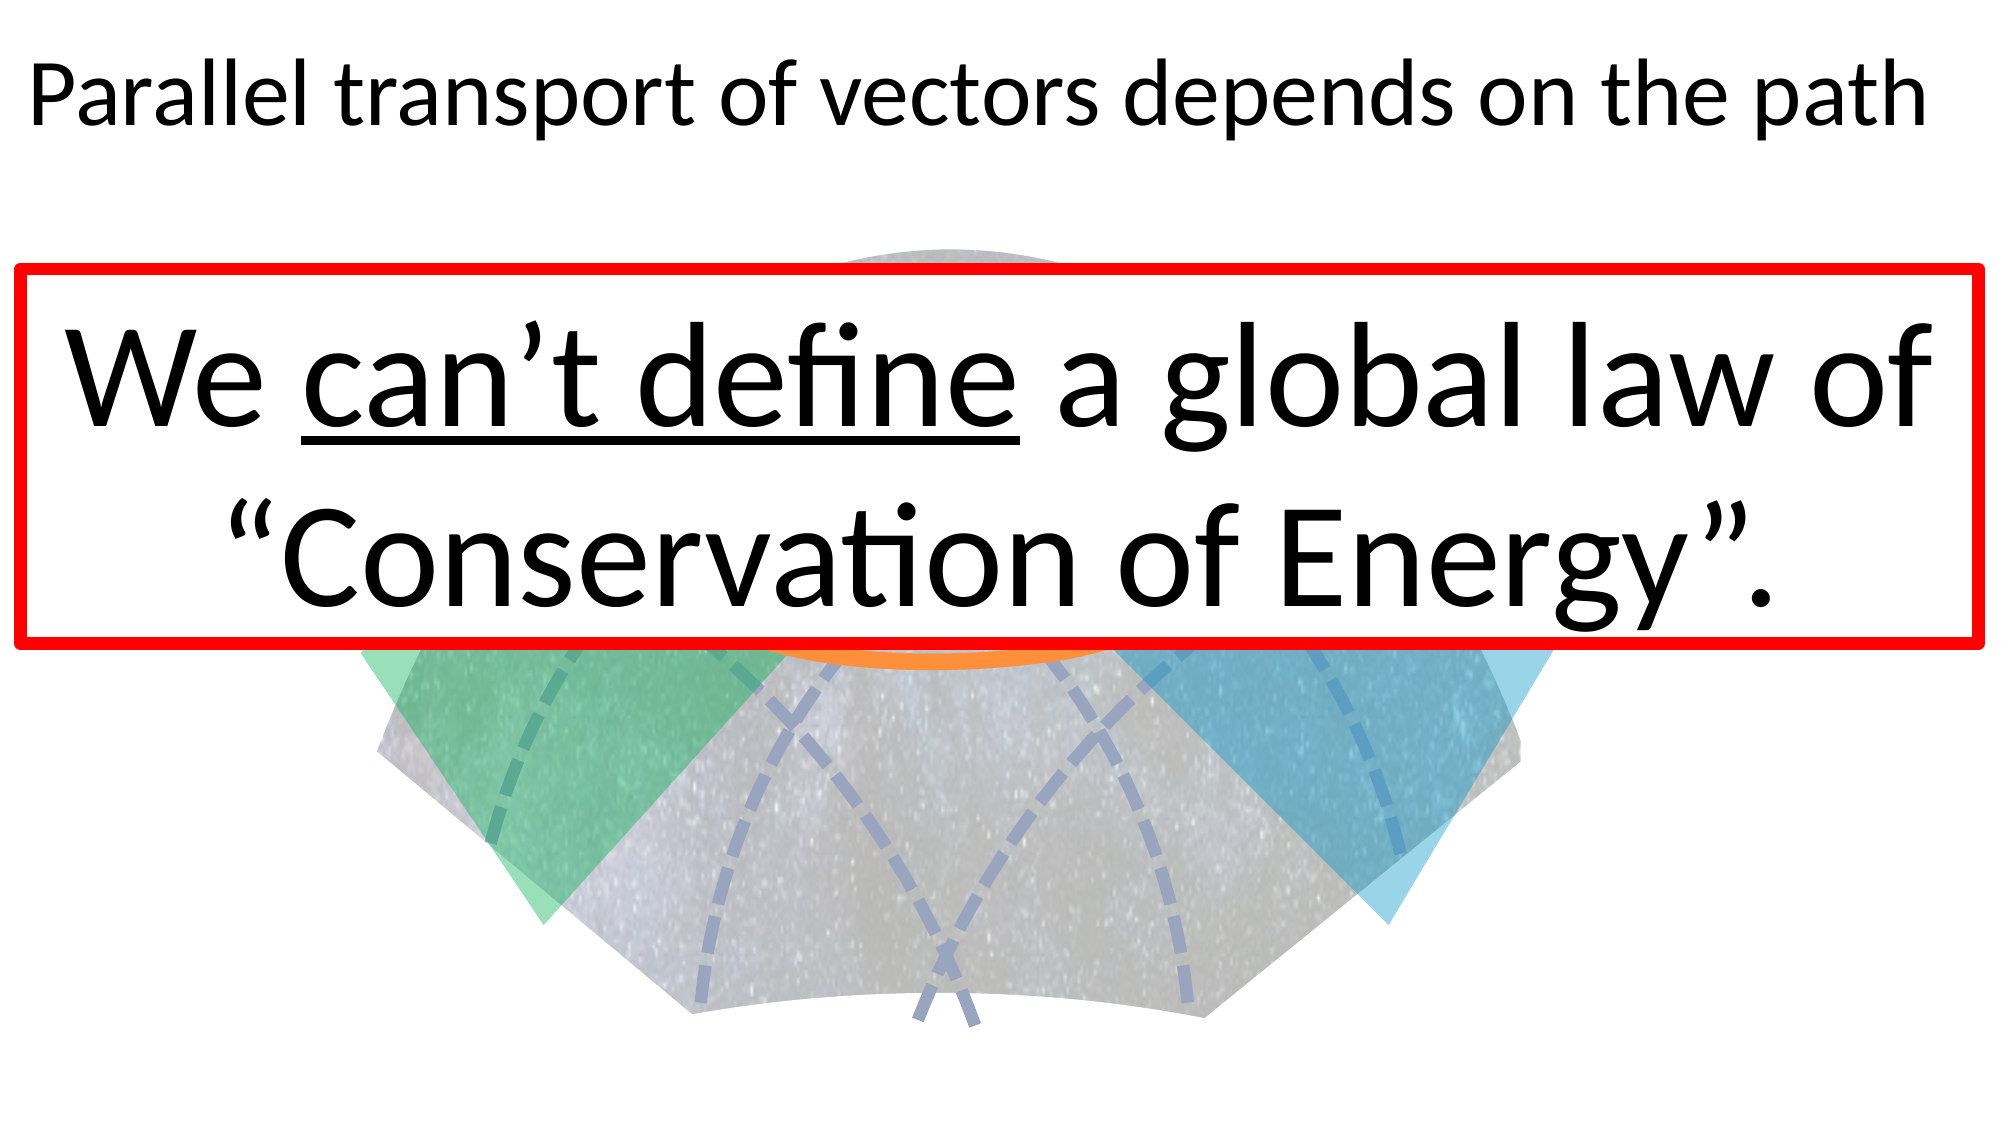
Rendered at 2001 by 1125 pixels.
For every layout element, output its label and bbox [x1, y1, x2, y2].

text_box [0, 0, 2000, 1125]
text_box [1271, 529, 1552, 583]
text_box [618, 354, 844, 578]
text_box [1267, 308, 1306, 572]
